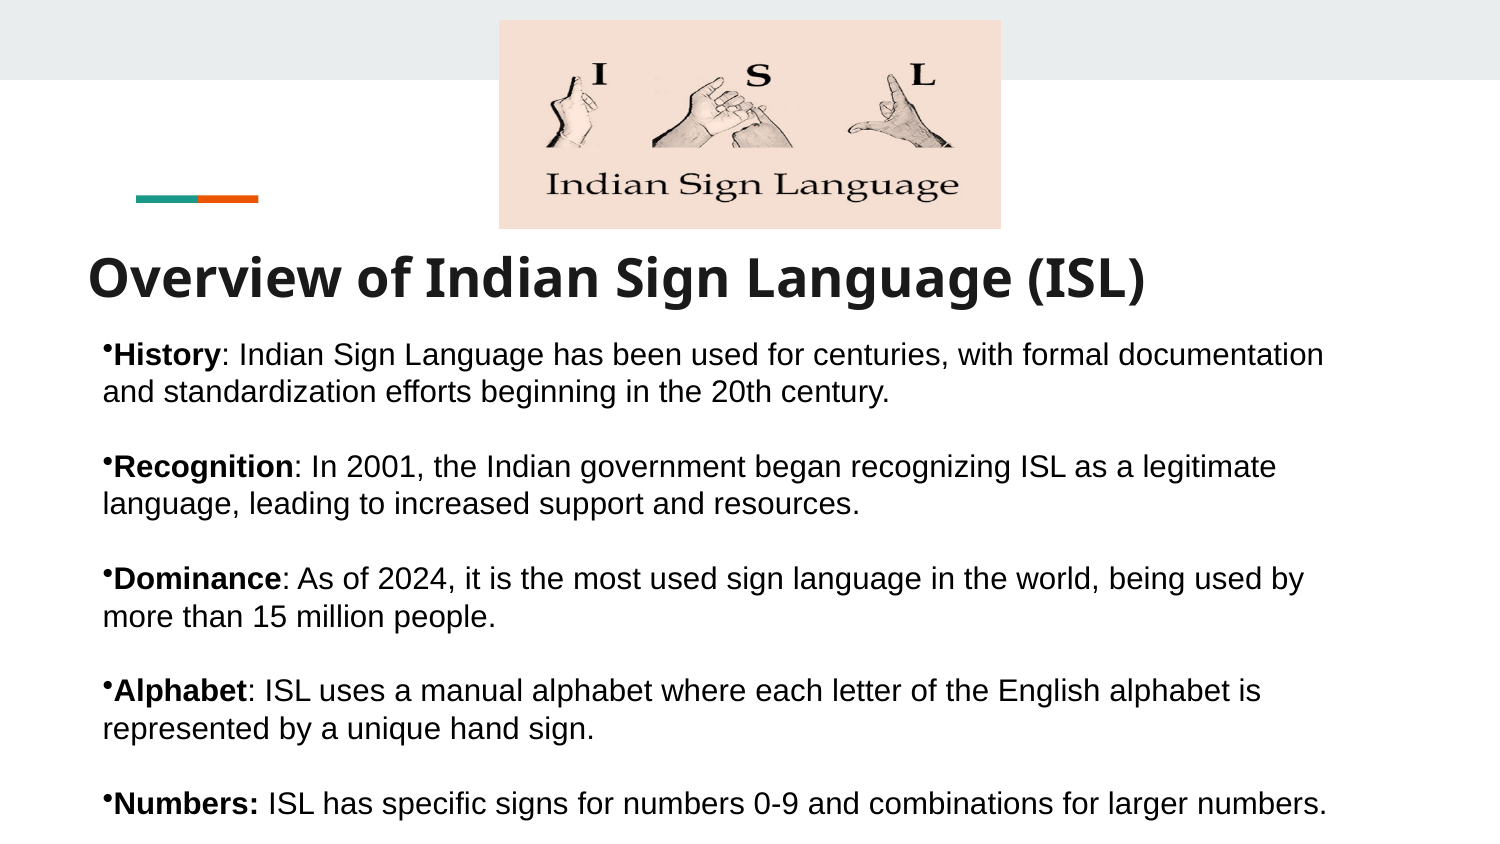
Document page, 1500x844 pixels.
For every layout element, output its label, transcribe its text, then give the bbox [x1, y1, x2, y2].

subtitle History: Indian Sign Language has been used for centuries, with formal documentation and standardization efforts beginning in the 20th century. Recognition: In 2001, the Indian government began recognizing ISL as a legitimate language, leading to increased support and resources. Dominance: As of 2024, it is the most used sign language in the world, being used by more than 15 million people. Alphabet: ISL uses a manual alphabet where each letter of the English alphabet is represented by a unique hand sign. Numbers: ISL has specific signs for numbers 0-9 and combinations for larger numbers. [87, 326, 1400, 844]
picture [499, 20, 1001, 230]
title Overview of Indian Sign Language (ISL) [87, 243, 1363, 309]
